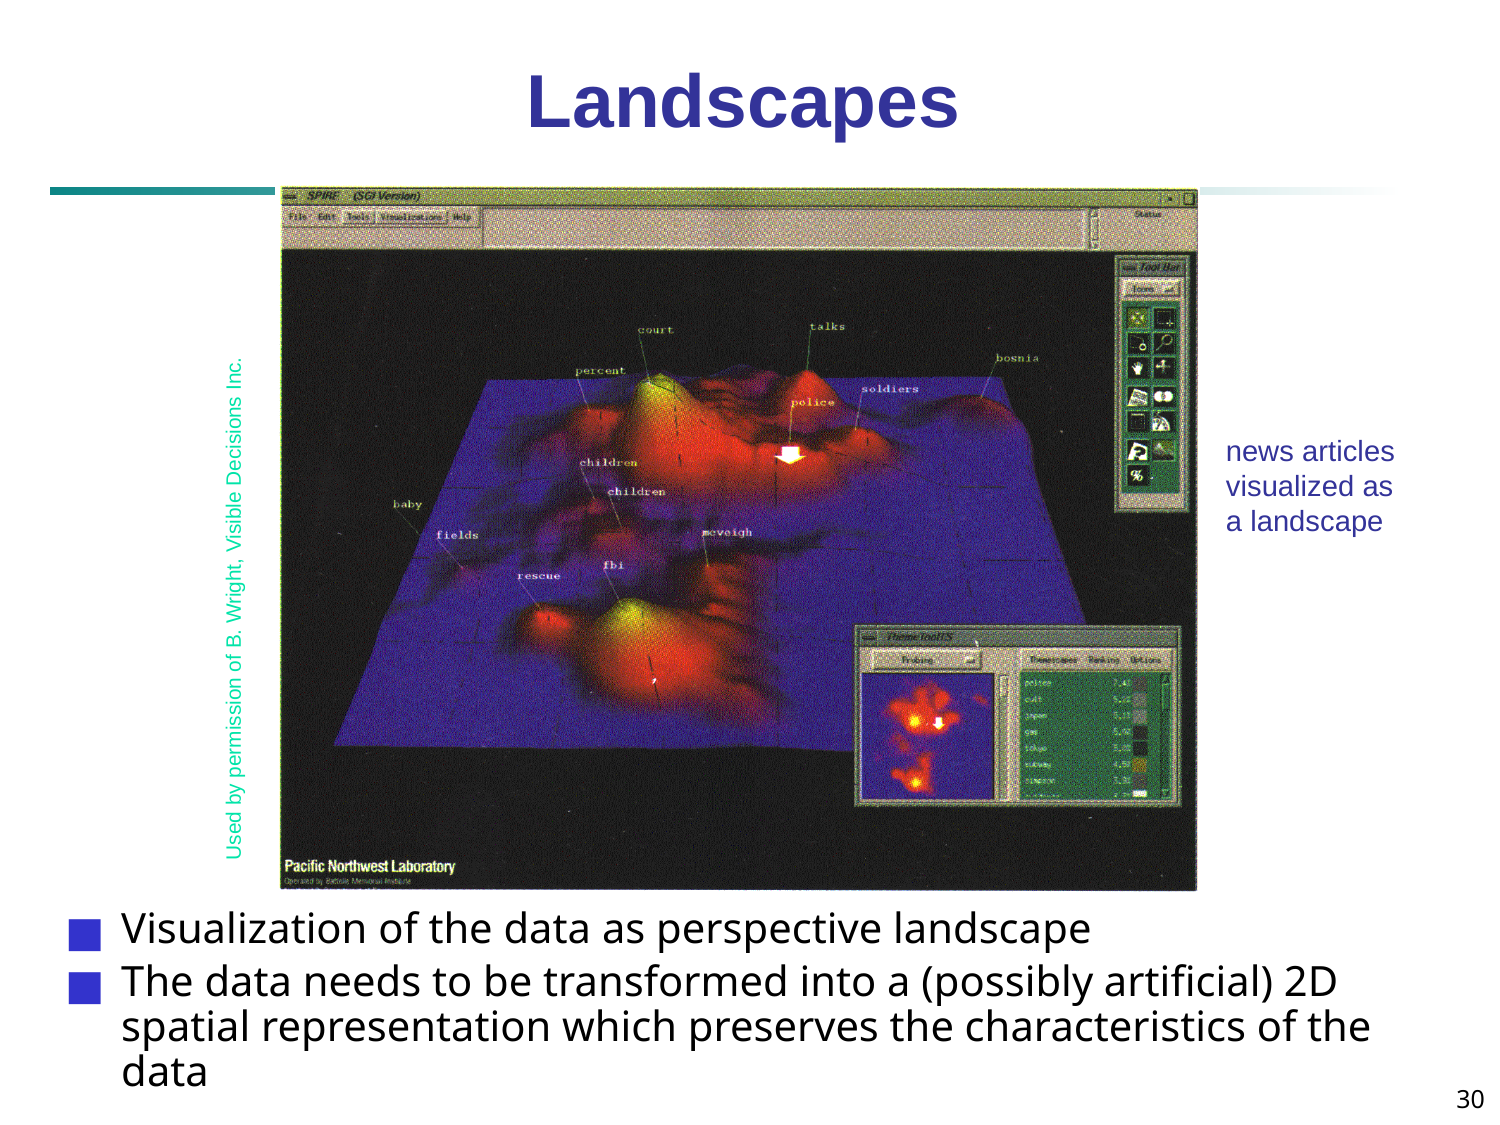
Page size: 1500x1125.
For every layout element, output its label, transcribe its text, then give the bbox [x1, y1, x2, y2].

list Visualization of the data as perspective landscape The data needs to be transformed into a (possibly artificial) 2D spatial representation which preserves the characteristics of the data [50, 900, 1425, 1075]
text_box ‹#› [1187, 1062, 1500, 1125]
title Landscapes [24, 50, 1463, 150]
text_box [1201, 887, 1475, 1055]
picture [274, 183, 1201, 894]
text_box news articles visualized as a landscape [1210, 424, 1450, 545]
text_box [0, 887, 272, 1055]
text_box Used by permission of B. Wright, Visible Decisions Inc. [212, 264, 253, 876]
